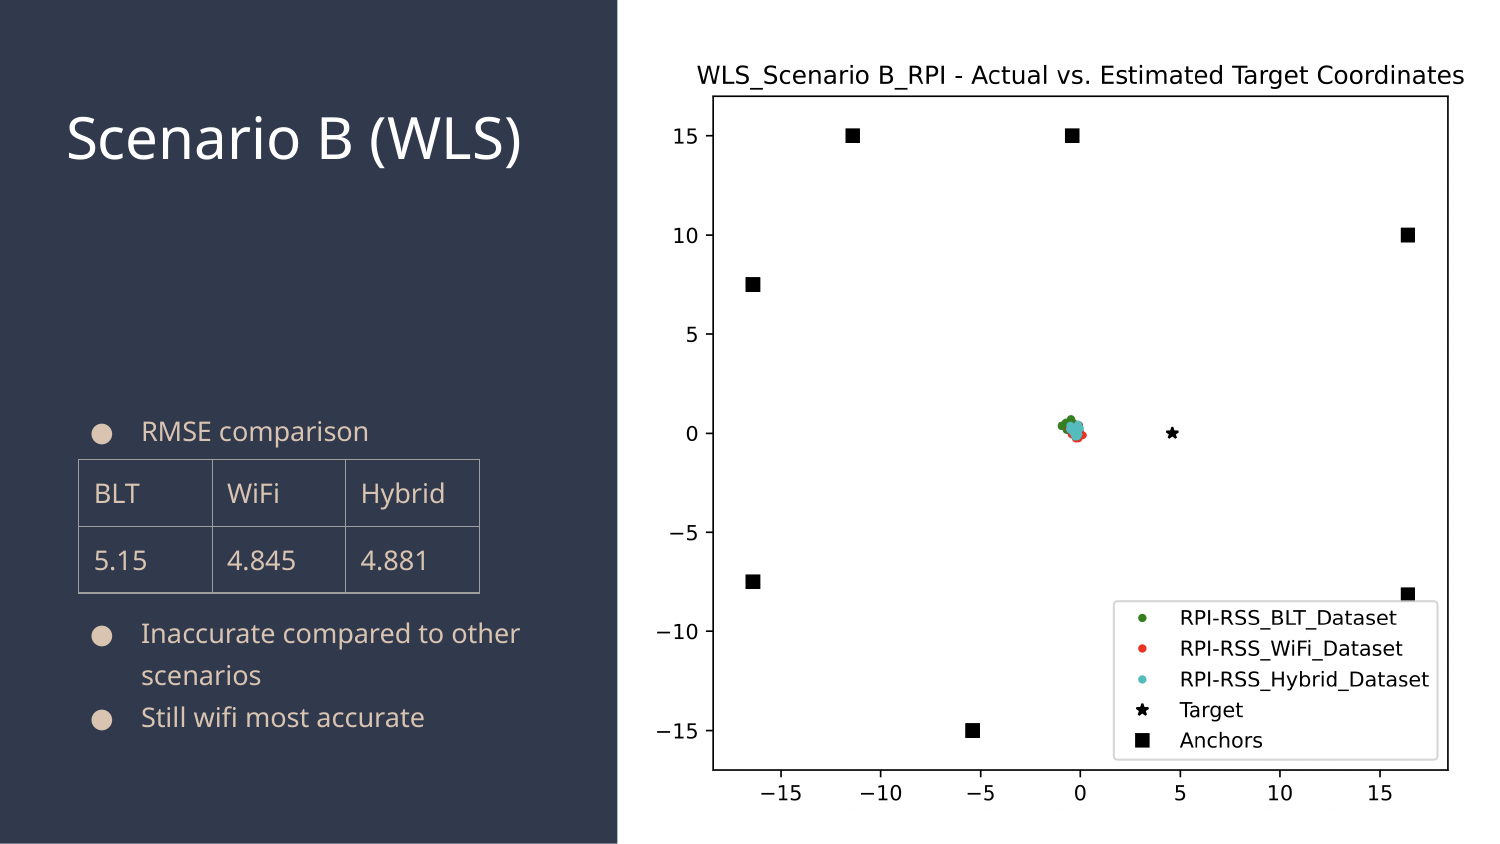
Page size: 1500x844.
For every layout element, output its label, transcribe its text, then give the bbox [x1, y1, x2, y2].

picture [648, 59, 1470, 813]
table_header Hybrid [346, 460, 479, 526]
table_cell 4.881 [346, 527, 479, 592]
table_cell 4.845 [213, 527, 345, 592]
table_cell 5.15 [79, 527, 212, 592]
title Scenario B (WLS) [51, 82, 565, 383]
list RMSE comparison Inaccurate compared to other scenarios Still wifi most accurate [51, 392, 565, 770]
table_header BLT [79, 460, 212, 526]
table_header WiFi [213, 460, 345, 526]
